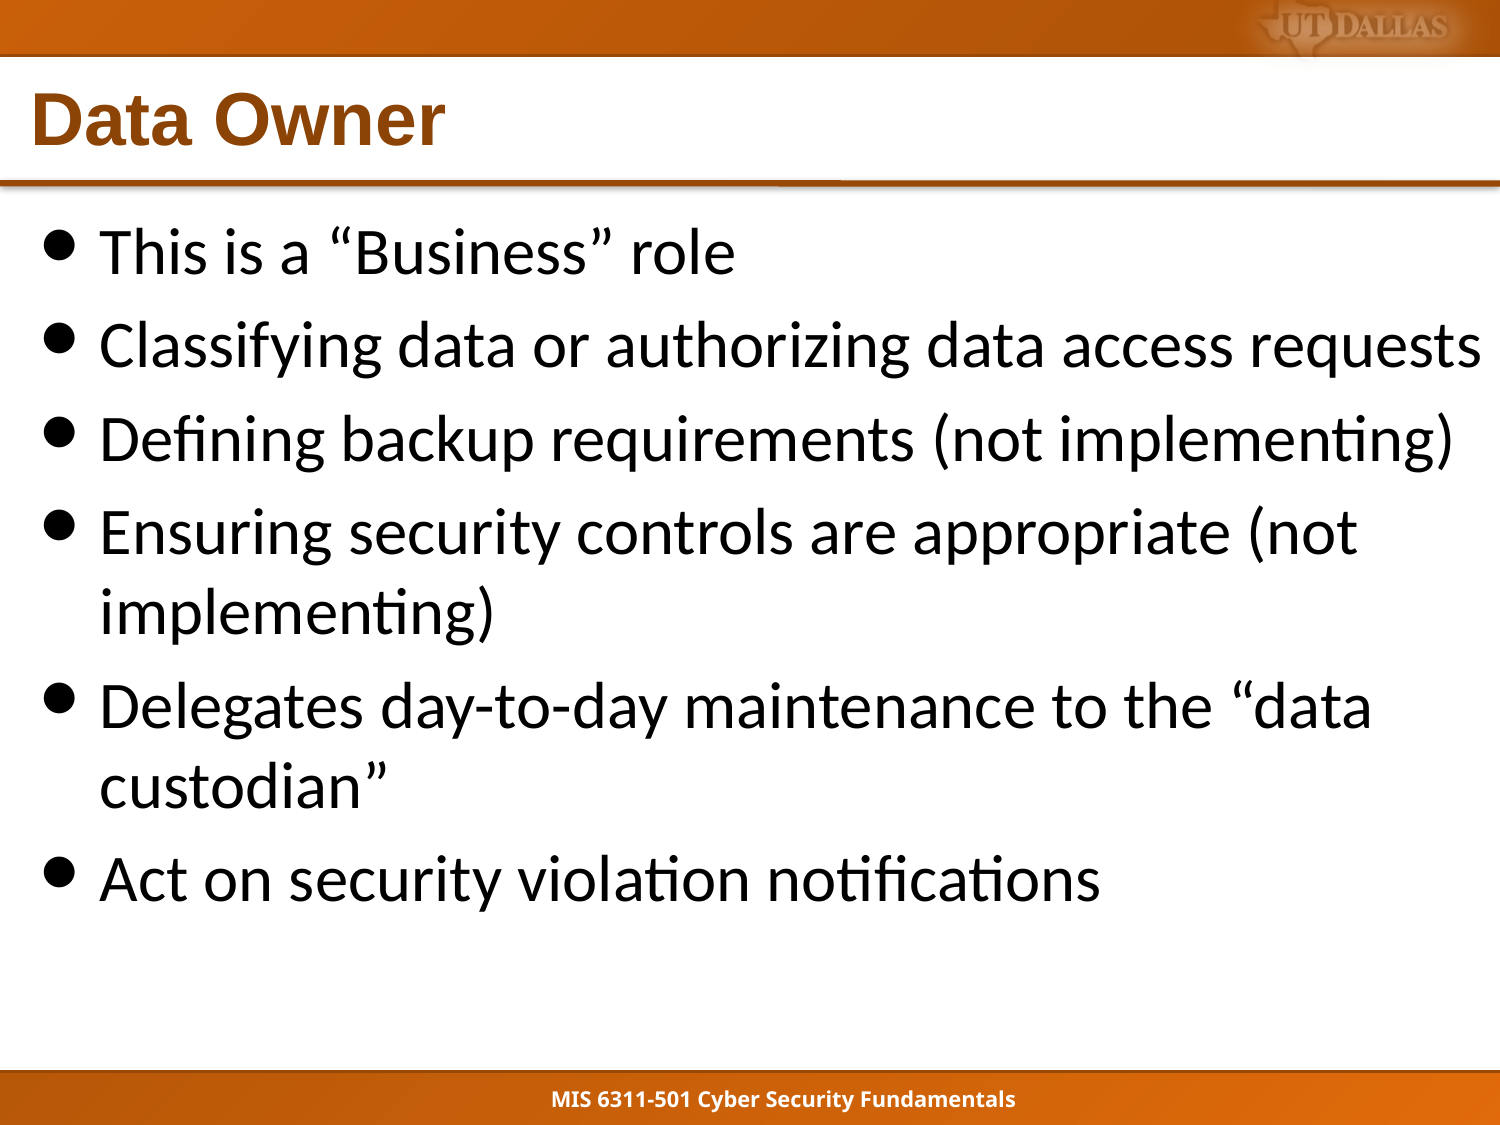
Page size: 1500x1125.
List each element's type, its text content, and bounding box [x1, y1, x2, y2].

picture [1218, 0, 1500, 64]
title Data Owner [0, 64, 1500, 178]
list This is a “Business” role Classifying data or authorizing data access requests Defining backup requirements (not implementing) Ensuring security controls are appropriate (not implementing) Delegates day-to-day maintenance to the “data custodian” Act on security violation notifications [24, 199, 1500, 1077]
